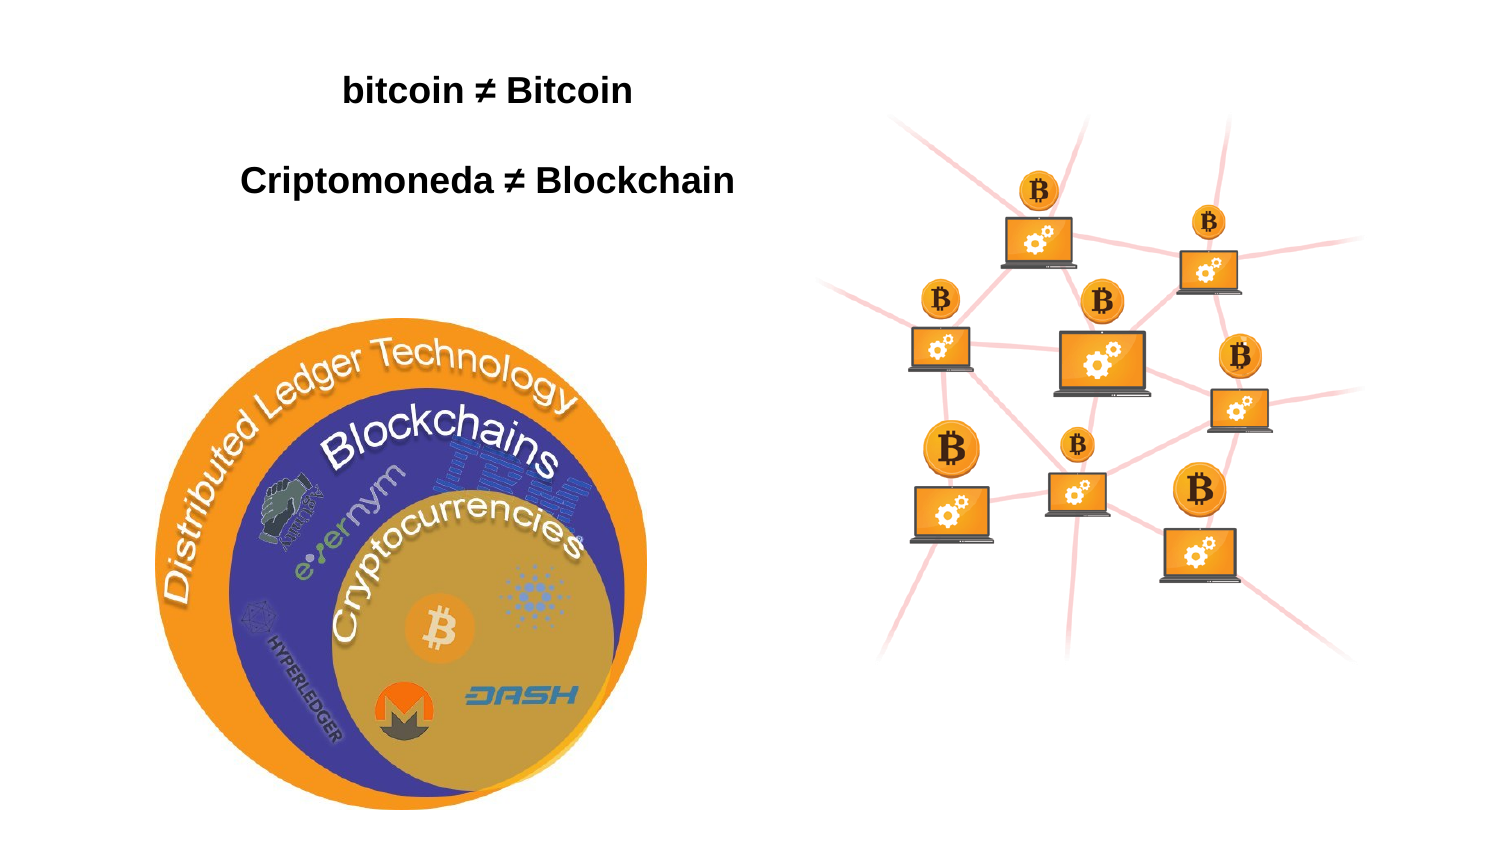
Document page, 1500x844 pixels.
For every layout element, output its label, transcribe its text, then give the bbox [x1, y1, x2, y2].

picture [155, 317, 647, 810]
text_box bitcoin ≠ Bitcoin Criptomoneda ≠ Blockchain [78, 51, 898, 167]
picture [797, 96, 1380, 679]
